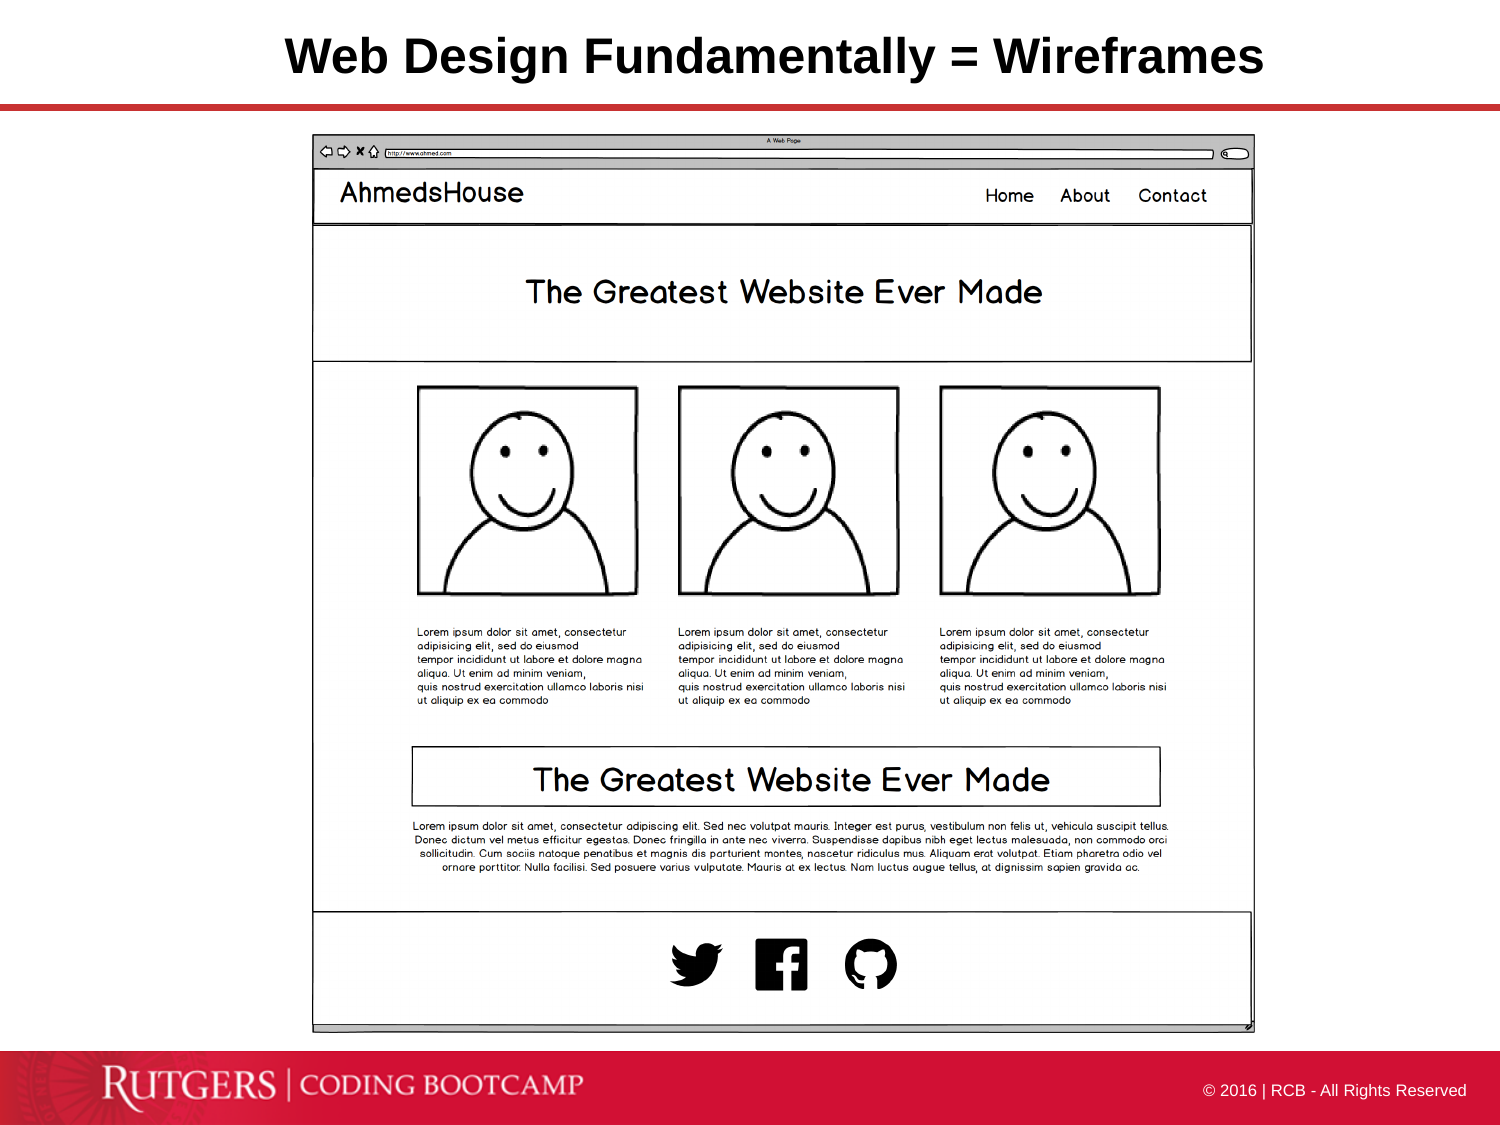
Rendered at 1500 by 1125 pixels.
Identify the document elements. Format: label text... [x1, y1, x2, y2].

text_box Web Design Fundamentally = Wireframes [50, 16, 1500, 91]
text_box © 2016 | RCB - All Rights Reserved [1024, 1072, 1483, 1108]
text_box [0, 0, 1500, 104]
picture [0, 1051, 651, 1125]
text_box [648, 1049, 1500, 1125]
picture [312, 134, 1256, 1034]
